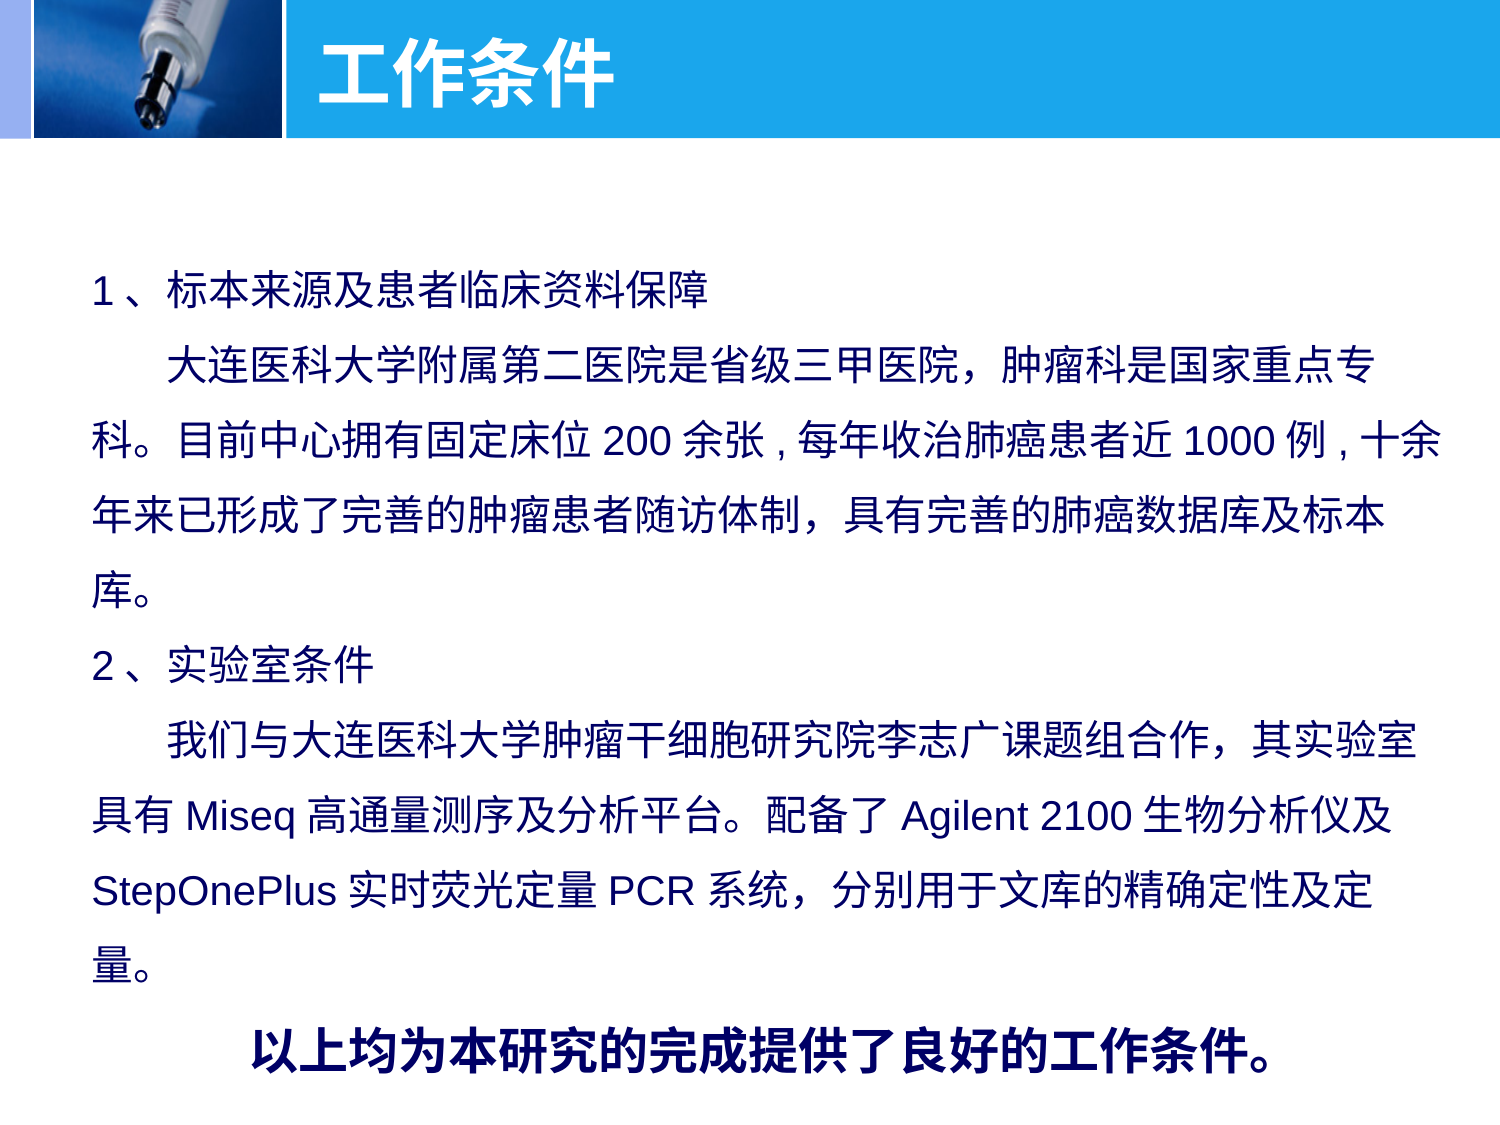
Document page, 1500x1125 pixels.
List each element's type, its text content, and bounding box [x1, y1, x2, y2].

title 工作条件 [301, 24, 1463, 118]
text_box 1、标本来源及患者临床资料保障 大连医科大学附属第二医院是省级三甲医院，肿瘤科是国家重点专科。目前中心拥有固定床位200余张,每年收治肺癌患者近1000例,十余年来已形成了完善的肿瘤患者随访体制，具有完善的肺癌数据库及标本库。 2、实验室条件 我们与大连医科大学肿瘤干细胞研究院李志广课题组合作，其实验室具有Miseq高通量测序及分析平台。配备了Agilent 2100生物分析仪及StepOnePlus实时荧光定量PCR系统，分别用于文库的精确定性及定量。 以上均为本研究的完成提供了良好的工作条件。 [76, 231, 1471, 1087]
picture [34, 0, 282, 138]
